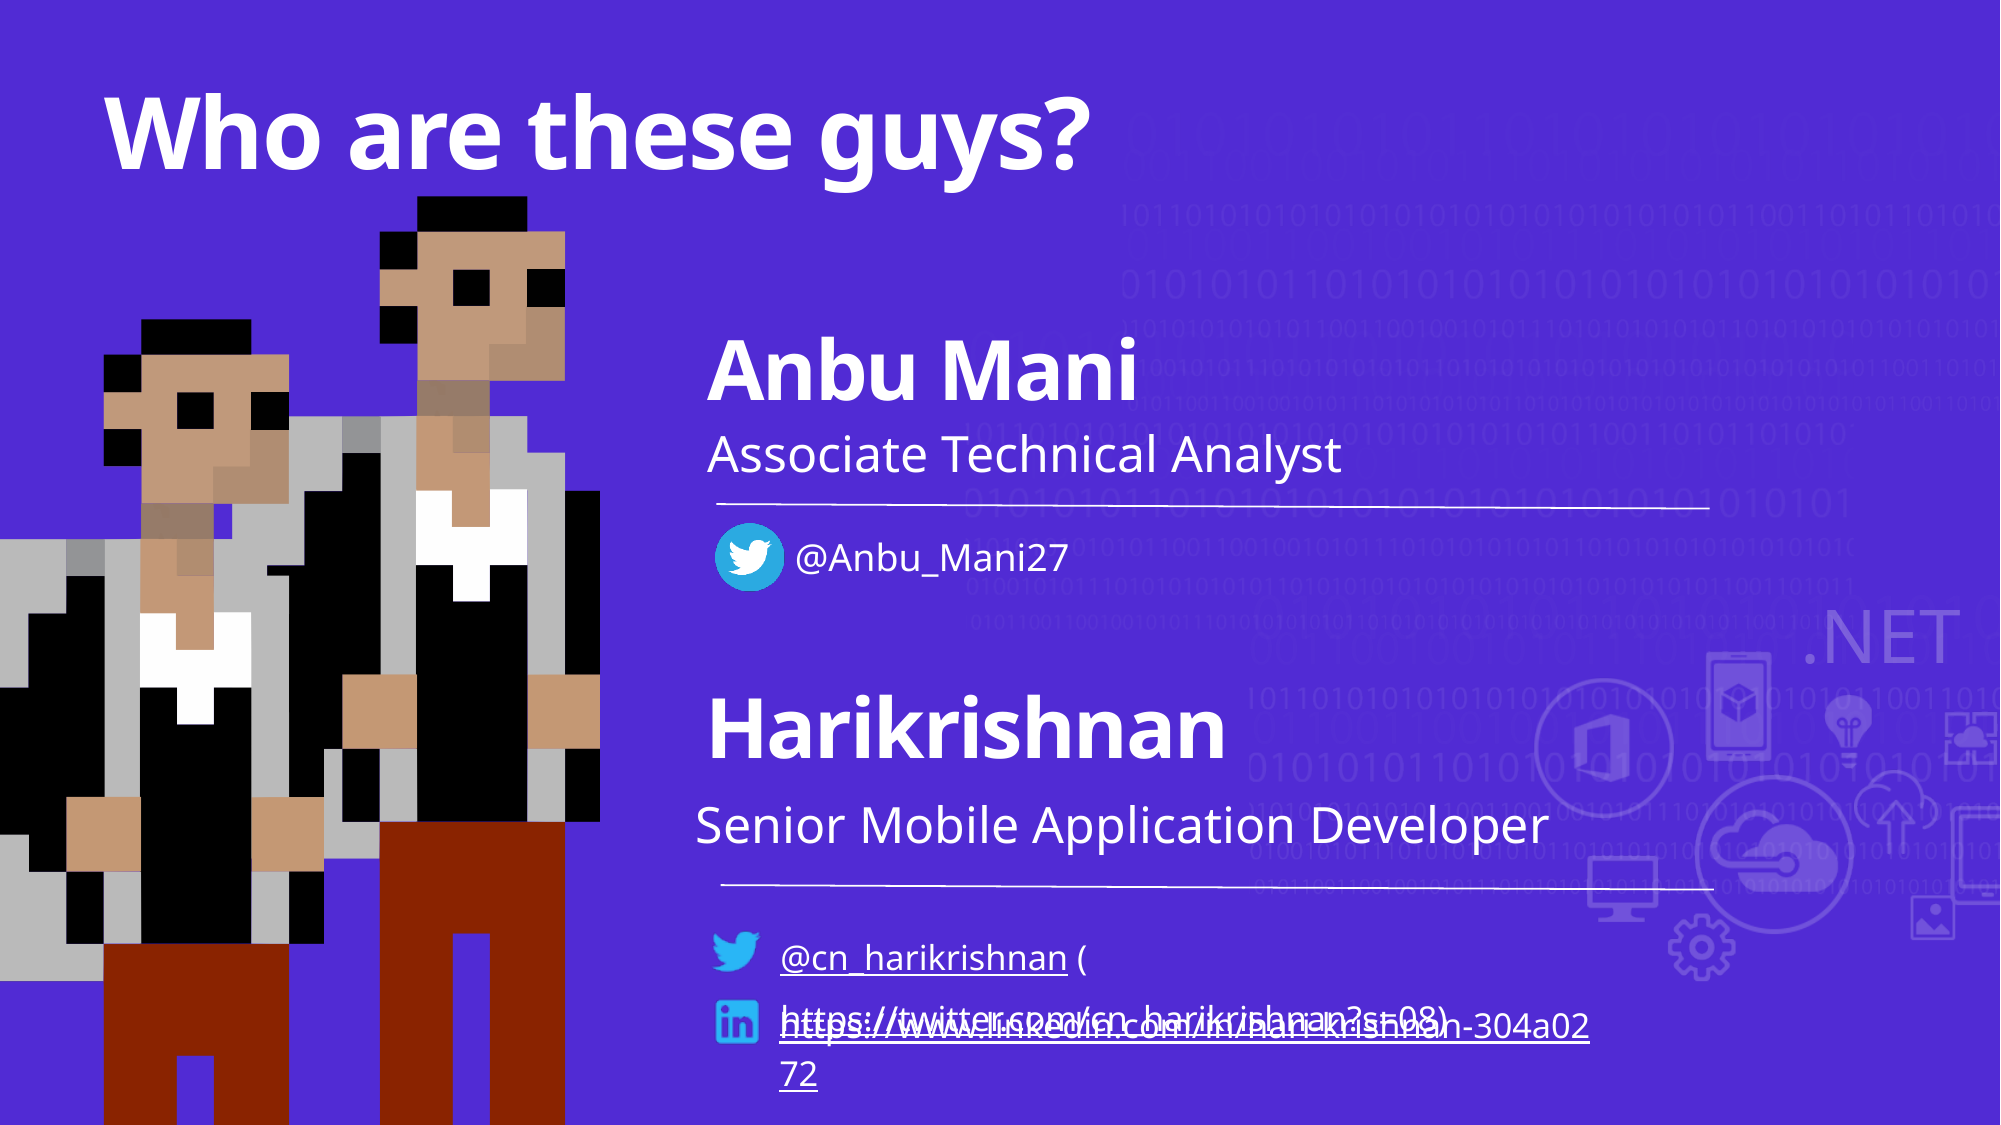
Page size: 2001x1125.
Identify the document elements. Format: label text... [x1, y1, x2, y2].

picture [709, 993, 767, 1051]
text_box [716, 503, 1710, 509]
text_box Harikrishnan [690, 679, 1787, 785]
text_box https://www.linkedin.com/in/hari-krishnan-304a0272 [764, 982, 1619, 1058]
picture [708, 922, 765, 980]
text_box @cn_harikrishnan (https://twitter.com/cn_harikrishnan?s=08) [765, 915, 1714, 1051]
text_box Senior Mobile Application Developer [681, 793, 1566, 862]
text_box Who are these guys? [80, 68, 1927, 225]
text_box Anbu Mani Associate Technical Analyst [692, 321, 1467, 504]
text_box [720, 884, 1715, 890]
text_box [714, 522, 1081, 593]
picture [0, 196, 601, 1125]
